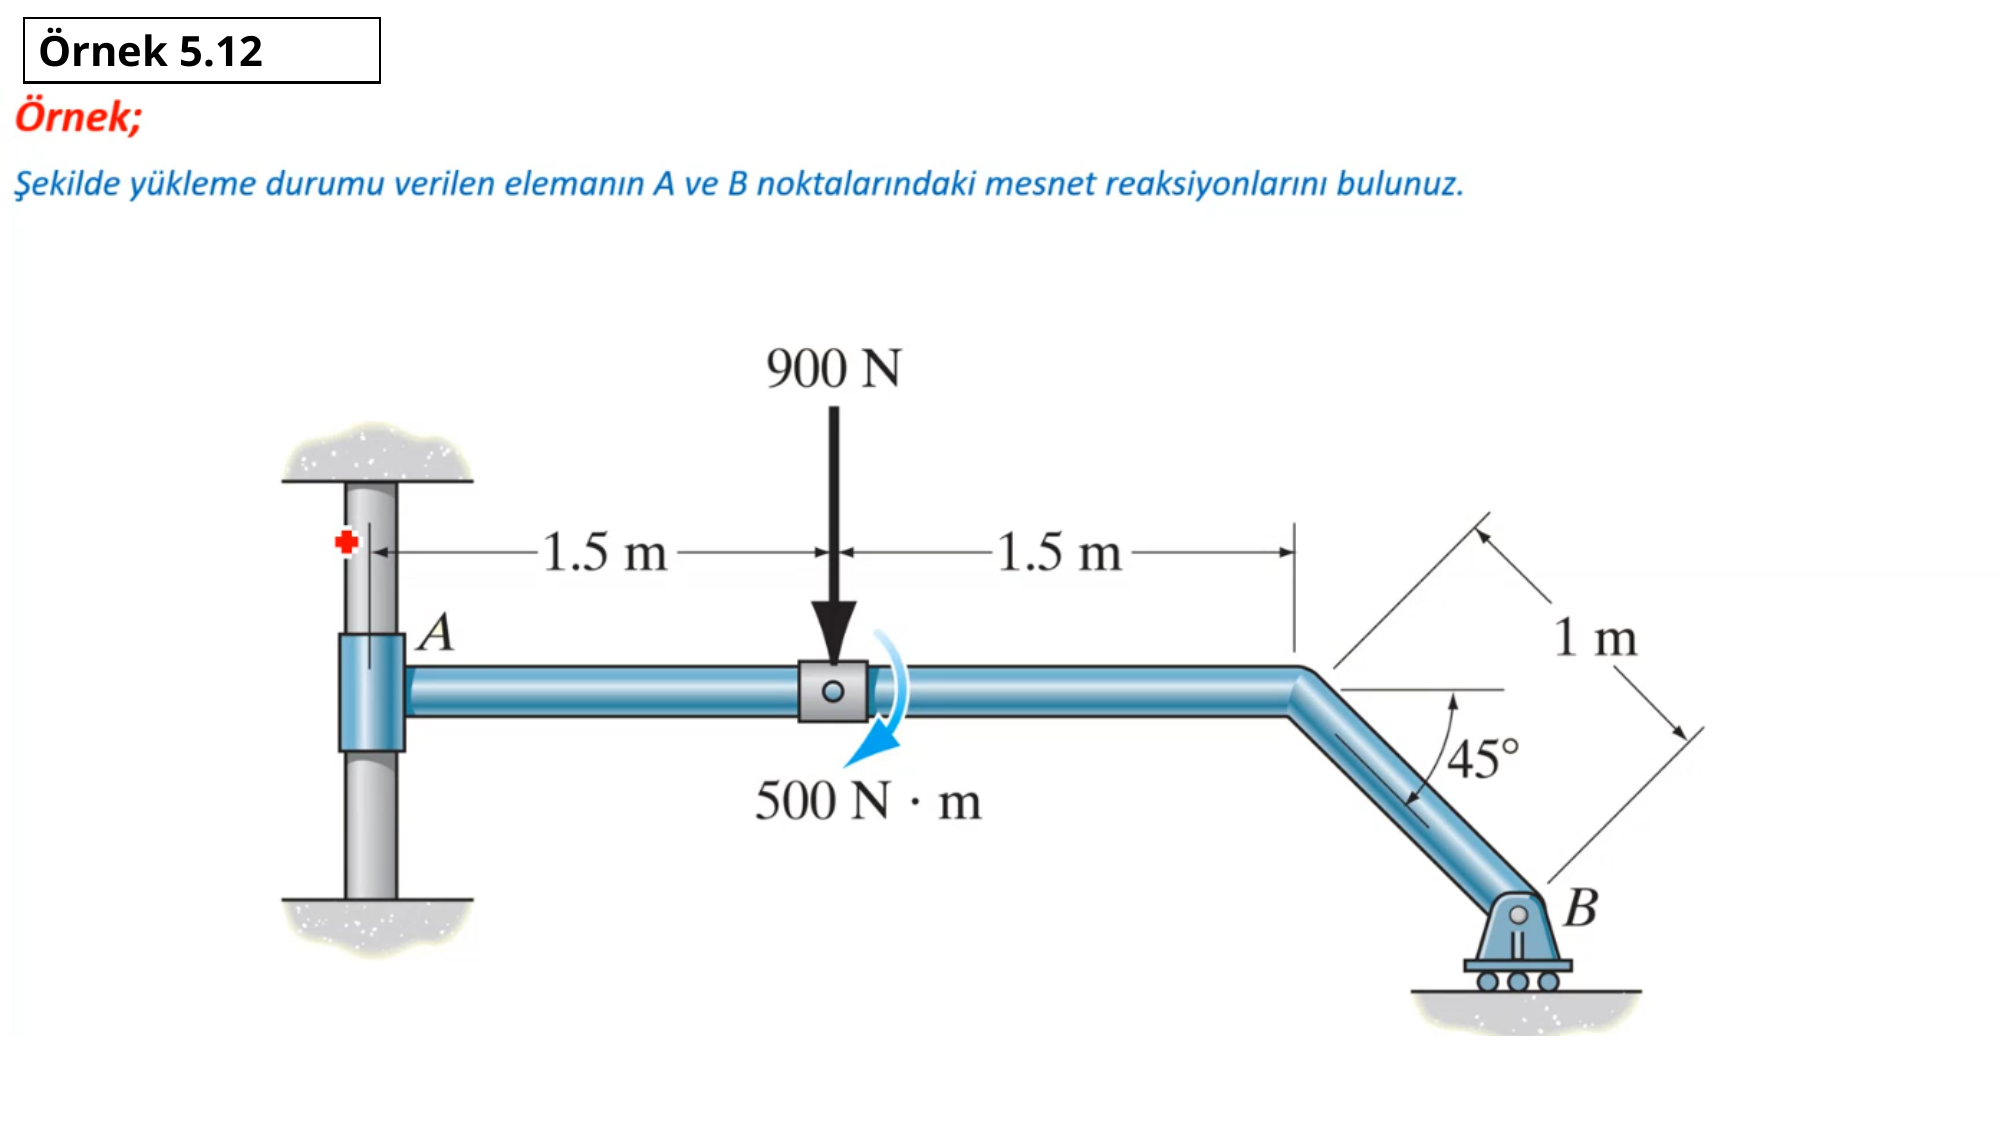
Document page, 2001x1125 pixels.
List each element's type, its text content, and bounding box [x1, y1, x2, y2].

picture [0, 88, 2000, 1036]
text_box Örnek 5.12 [23, 17, 381, 84]
